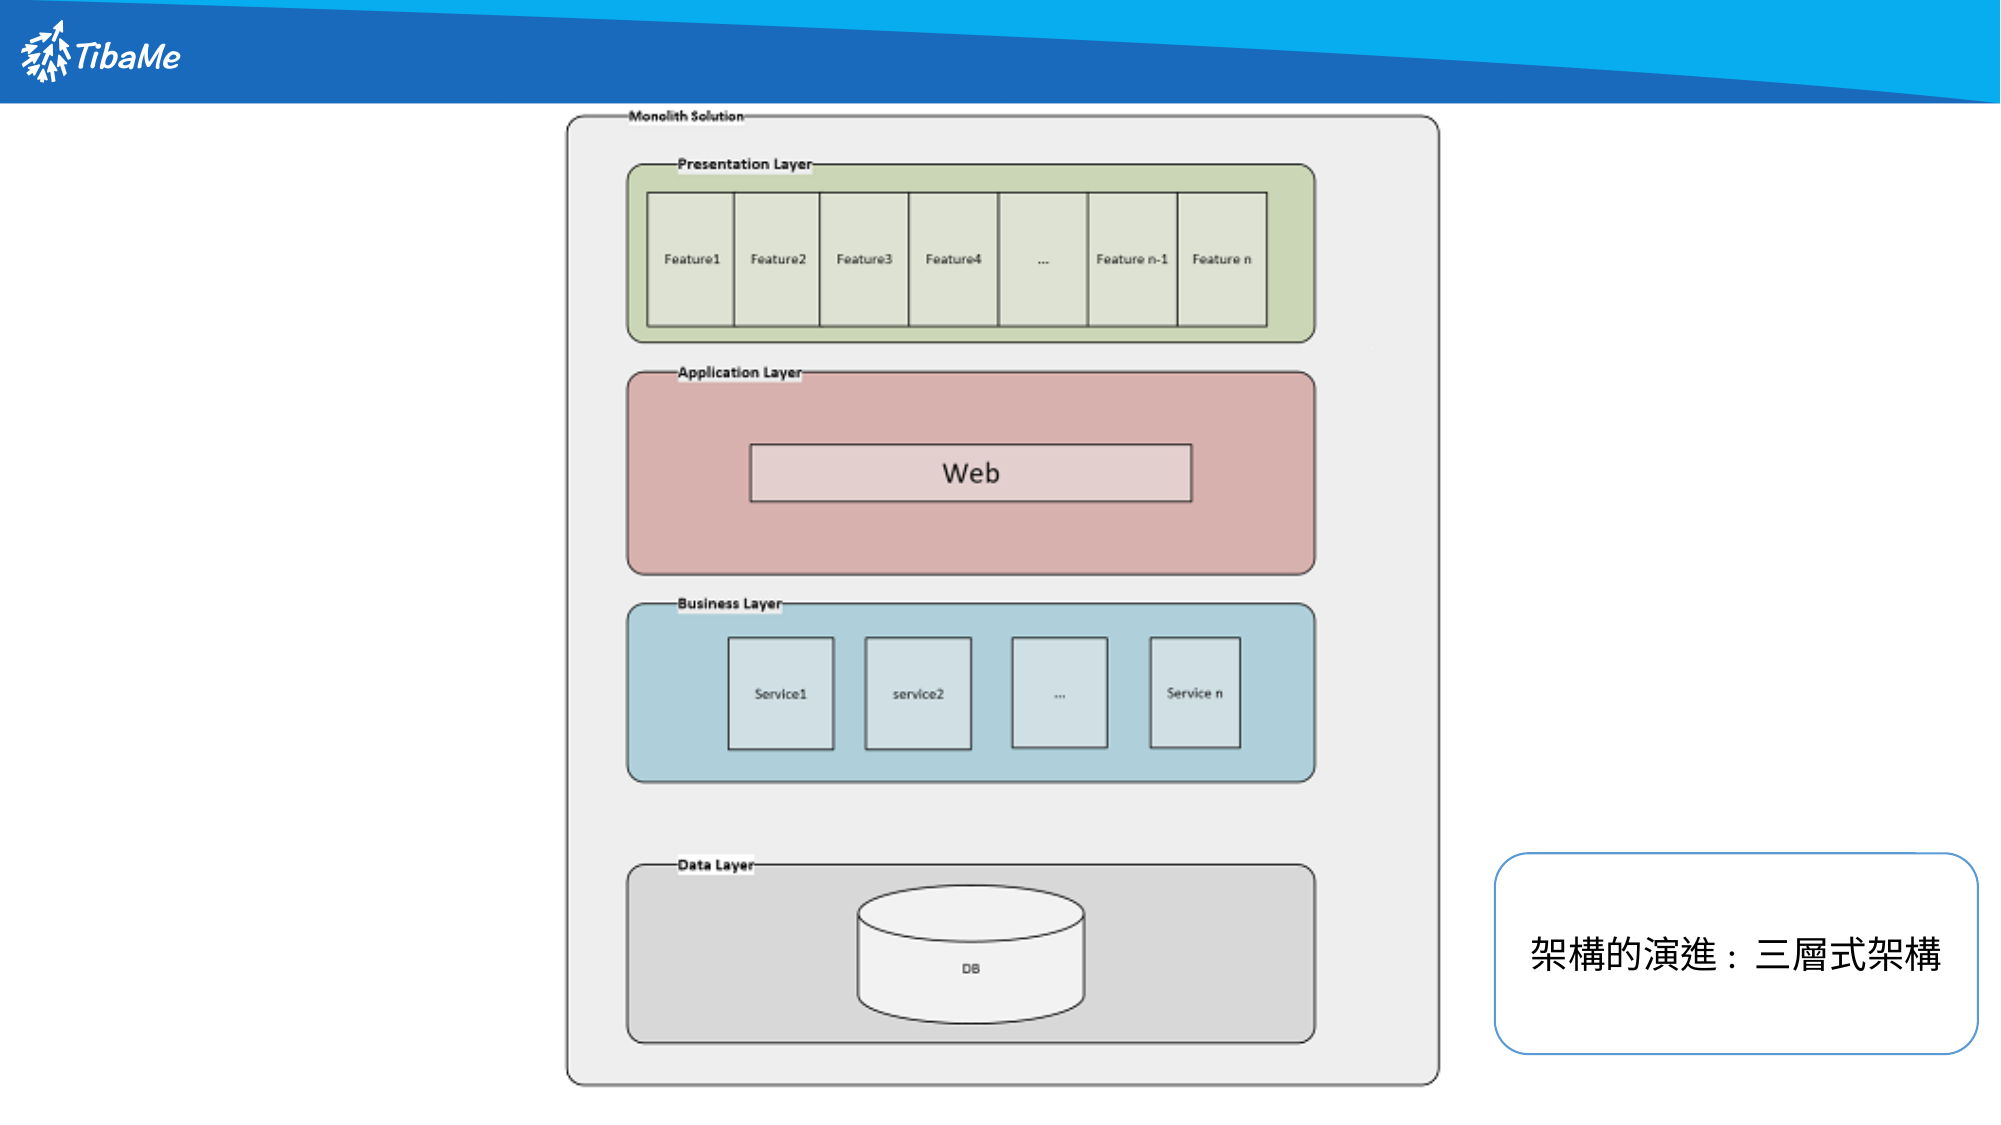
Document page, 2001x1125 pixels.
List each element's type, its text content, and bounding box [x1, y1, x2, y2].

text_box 架構的演進: 三層式架構 [1493, 852, 1979, 1056]
picture [0, 0, 2001, 1125]
